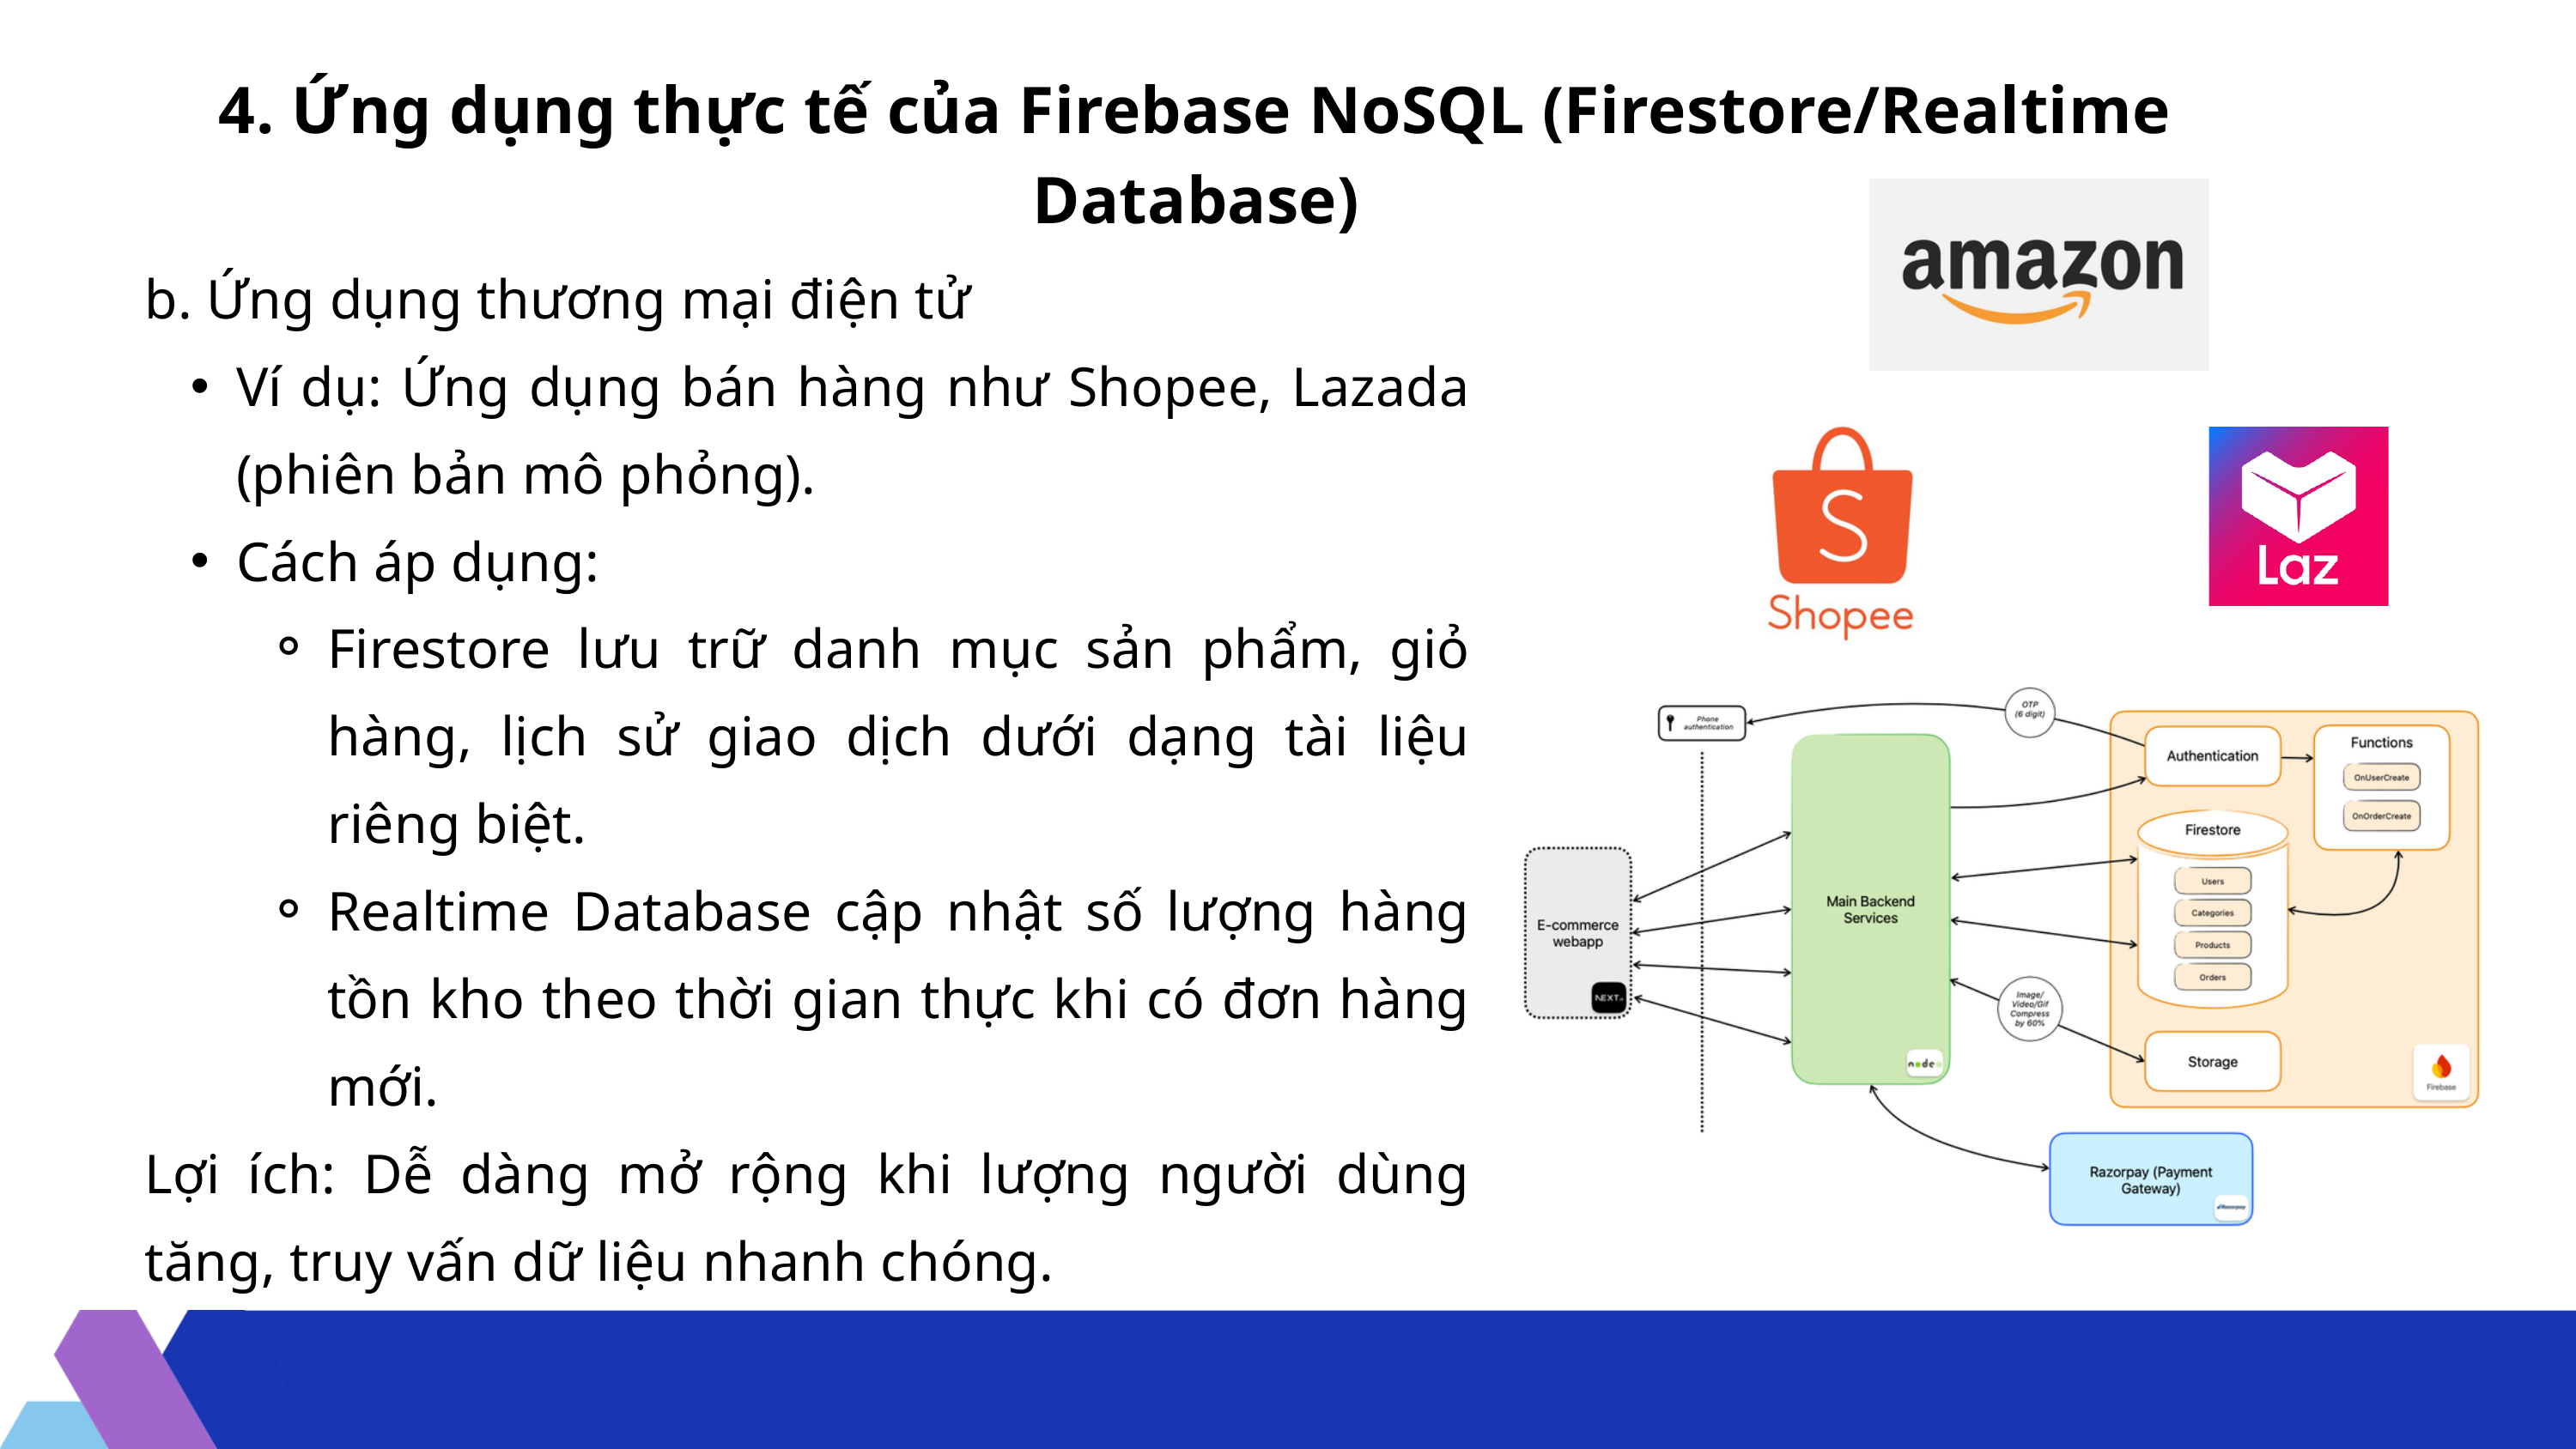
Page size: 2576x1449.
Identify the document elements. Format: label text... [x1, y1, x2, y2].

text_box [1868, 236, 2209, 371]
text_box [1498, 662, 2504, 1255]
text_box 4. Ứng dụng thực tế của Firebase NoSQL (Firestore/Realtime Database) [144, 55, 2248, 236]
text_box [0, 1310, 2576, 1449]
text_box b. Ứng dụng thương mại điện tử Ví dụ: Ứng dụng bán hàng như Shopee, Lazada (phiên bản mô phỏng). Cách áp dụng: Firestore lưu trữ danh mục sản phẩm, giỏ hàng, lịch sử giao dịch dưới dạng tài liệu riêng biệt. Realtime Database cập nhật số lượng hàng tồn kho theo thời gian thực khi có đơn hàng mới. Lợi ích: Dễ dàng mở rộng khi lượng người dùng tăng, truy vấn dữ liệu nhanh chóng. [144, 242, 1473, 1307]
text_box [2208, 427, 2389, 607]
text_box [1711, 404, 1970, 663]
